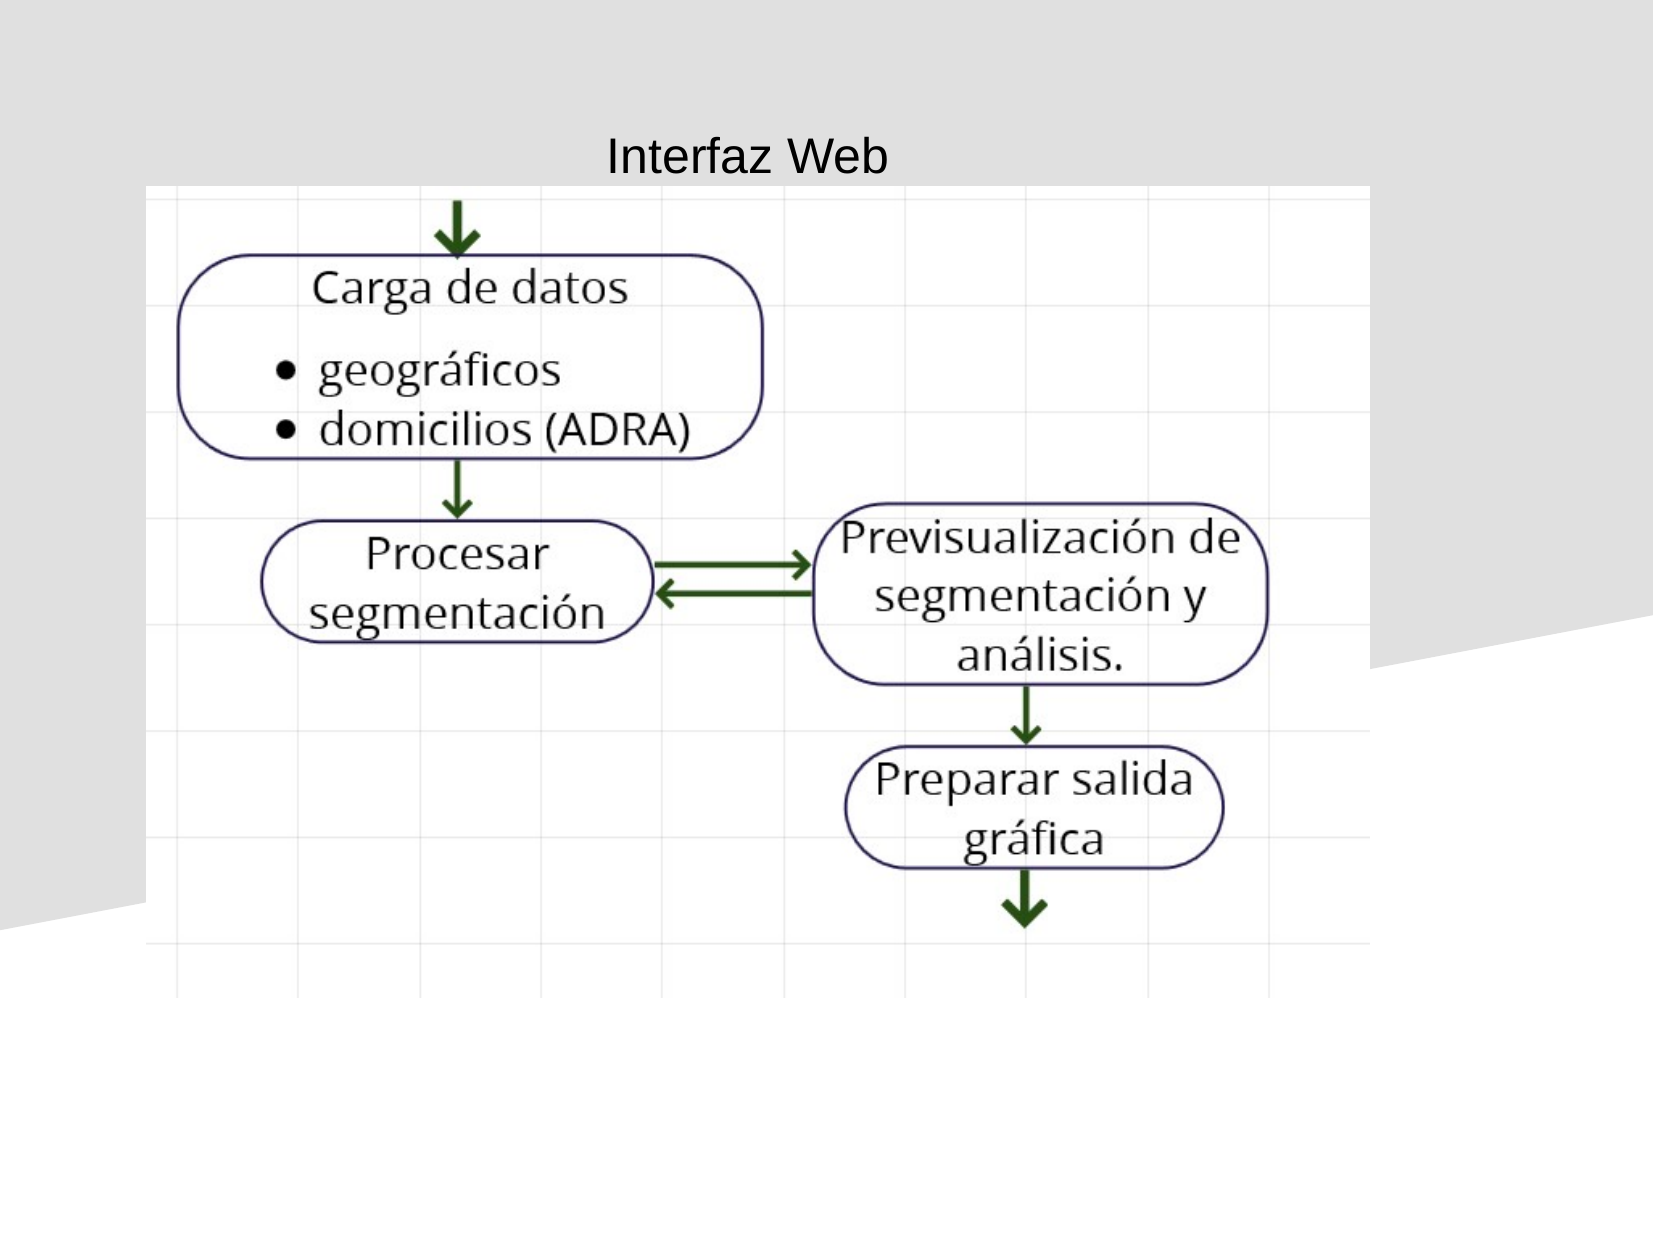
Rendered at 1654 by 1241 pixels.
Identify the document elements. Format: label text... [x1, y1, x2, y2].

picture [146, 186, 1370, 998]
text_box Interfaz Web [592, 116, 1038, 185]
